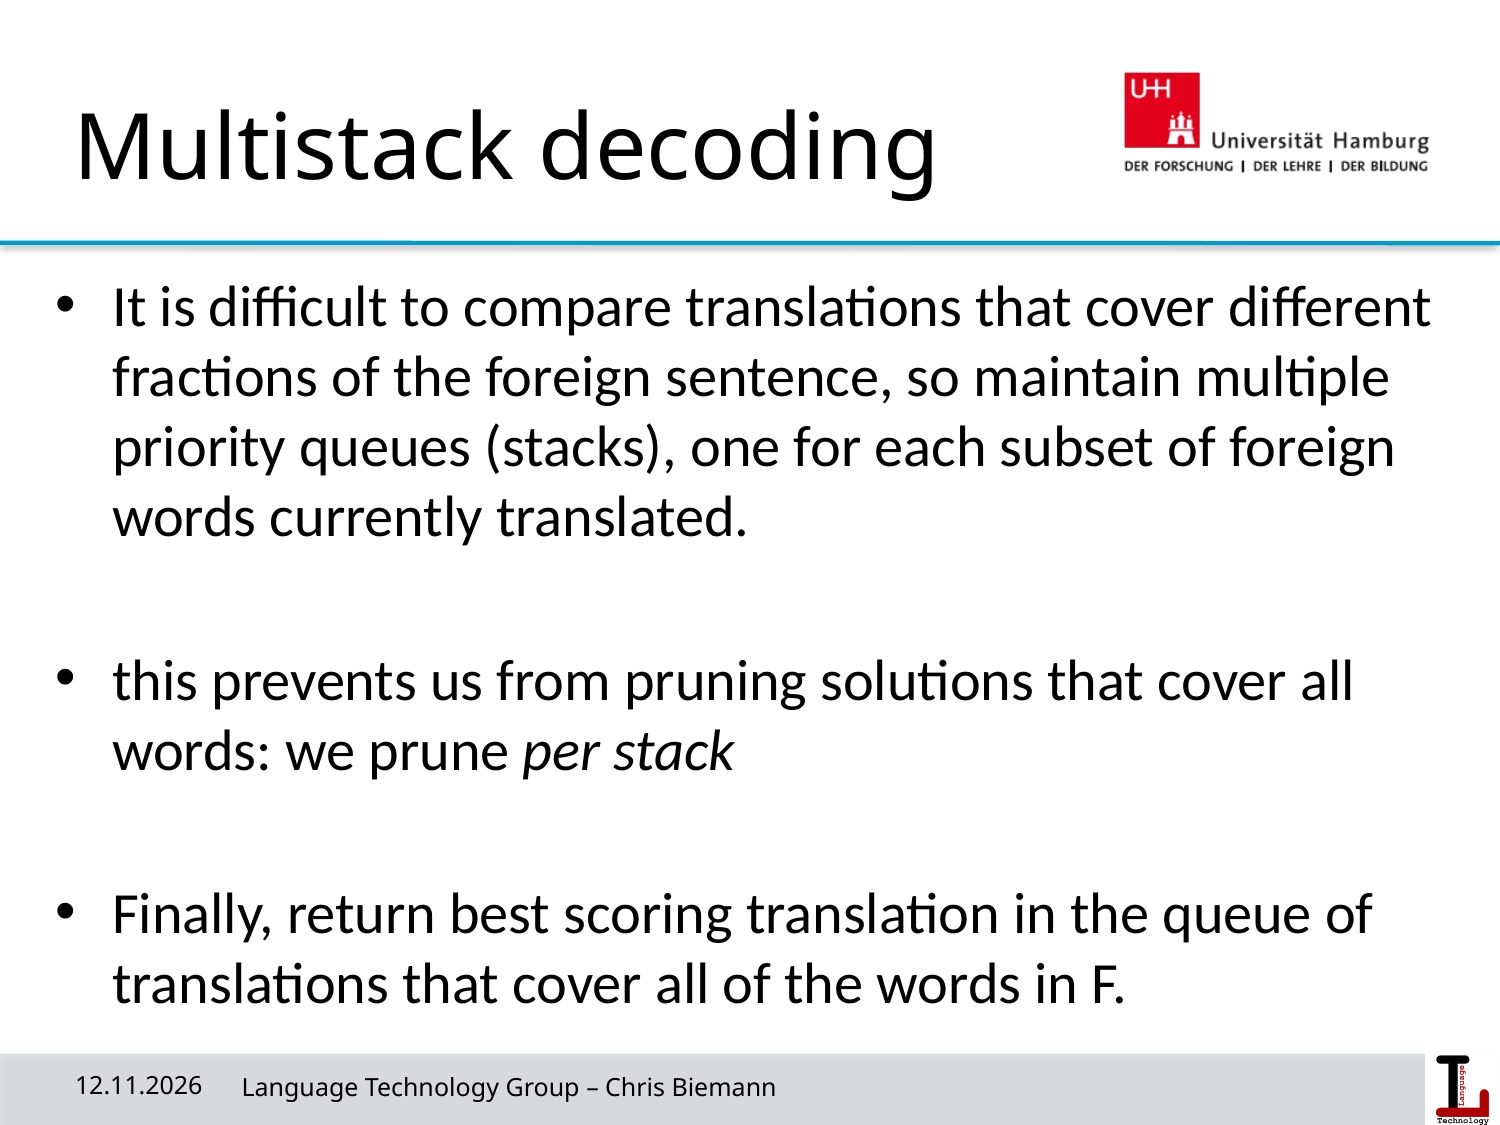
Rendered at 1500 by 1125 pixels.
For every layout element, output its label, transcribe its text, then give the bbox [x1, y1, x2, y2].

text_box Language Technology Group – Chris Biemann [235, 1056, 978, 1117]
text_box 04.11.18 [74, 1056, 224, 1117]
picture [1425, 1052, 1500, 1125]
title Multistack decoding [58, 80, 1187, 218]
list It is difficult to compare translations that cover different fractions of the foreign sentence, so maintain multiple priority queues (stacks), one for each subset of foreign words currently translated. this prevents us from pruning solutions that cover all words: we prune per stack Finally, return best scoring translation in the queue of translations that cover all of the words in F. [41, 261, 1459, 1047]
